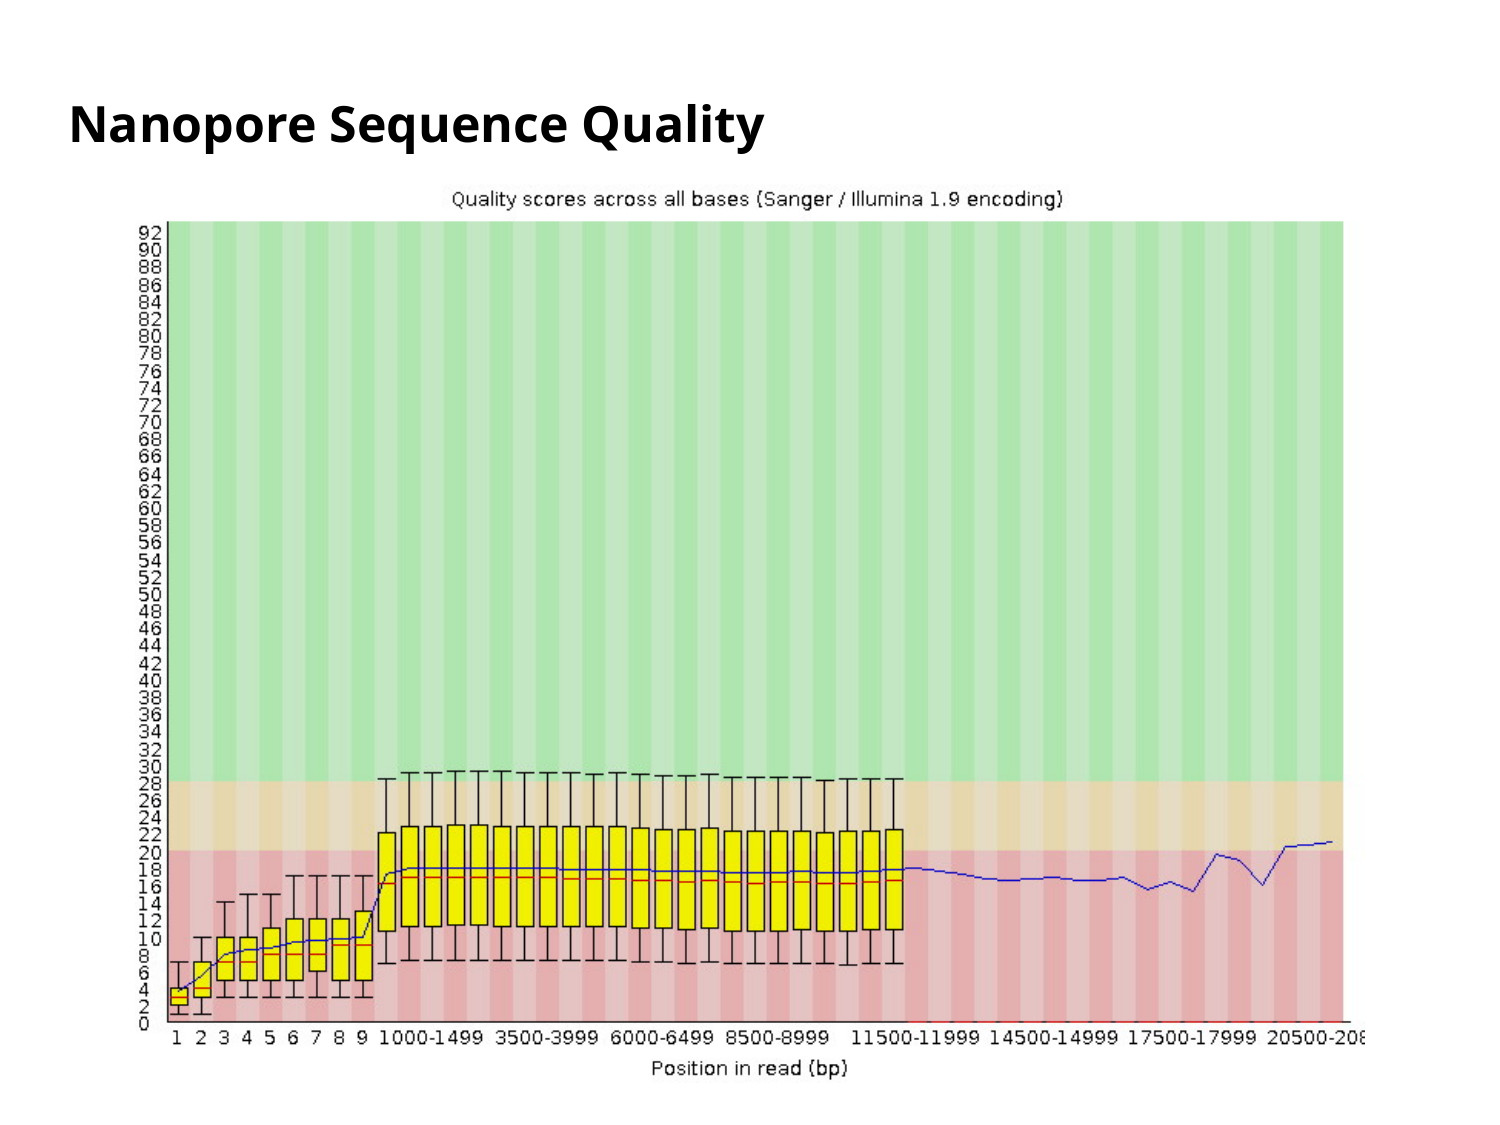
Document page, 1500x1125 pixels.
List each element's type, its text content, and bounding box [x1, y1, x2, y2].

title Nanopore Sequence Quality [53, 0, 1459, 161]
picture [135, 160, 1365, 1083]
